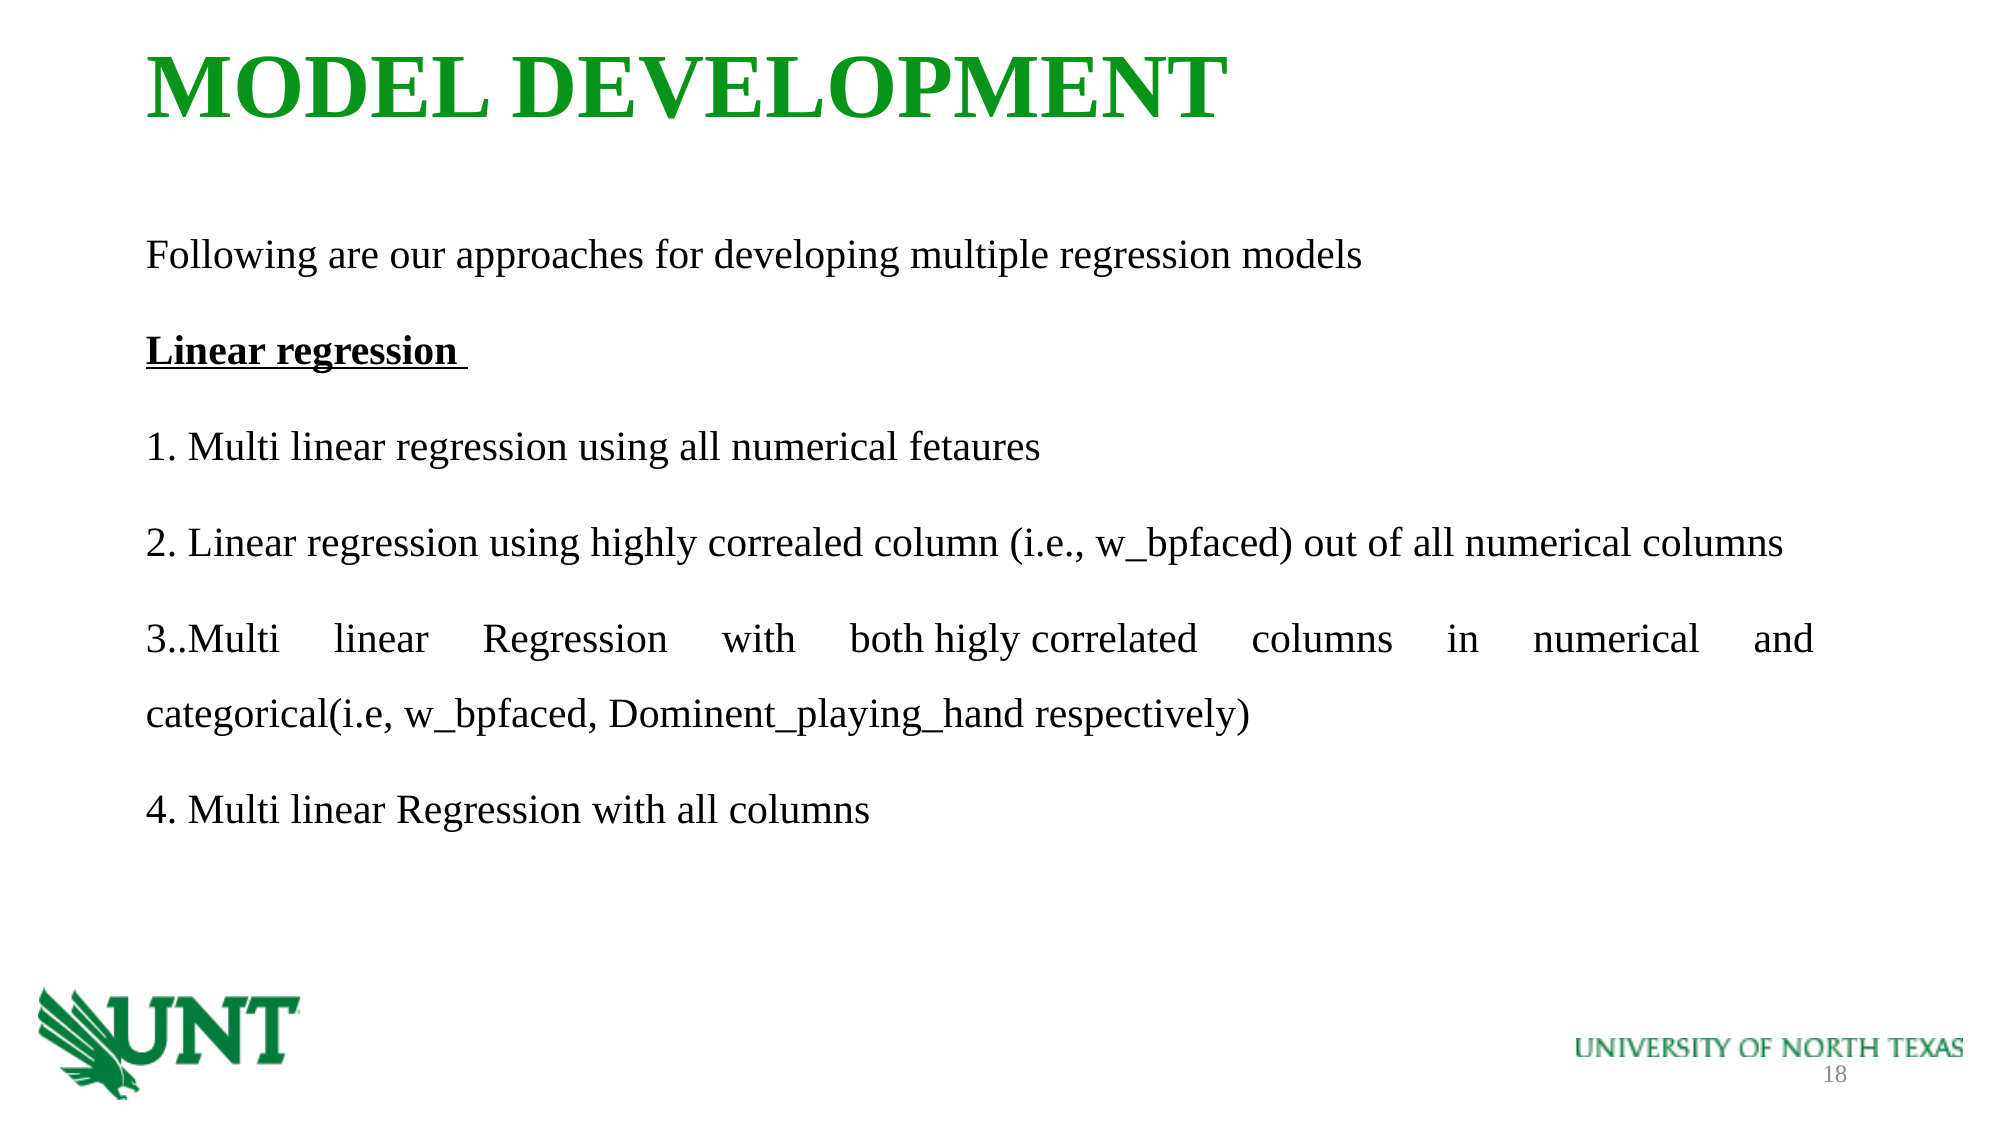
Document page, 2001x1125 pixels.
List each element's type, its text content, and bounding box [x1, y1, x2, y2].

picture [1575, 1038, 1963, 1057]
picture [37, 986, 301, 1100]
slide_number 18 [1412, 1042, 1863, 1103]
title MODEL DEVELOPMENT [131, 25, 1884, 150]
text_box Following are our approaches for developing multiple regression models Linear regression 1. Multi linear regression using all numerical fetaures 2. Linear regression using highly correaled column (i.e., w_bpfaced) out of all numerical columns 3..Multi linear Regression with both higly correlated columns in numerical and categorical(i.e, w_bpfaced, Dominent_playing_hand respectively) 4. Multi linear Regression with all columns [130, 194, 1831, 905]
